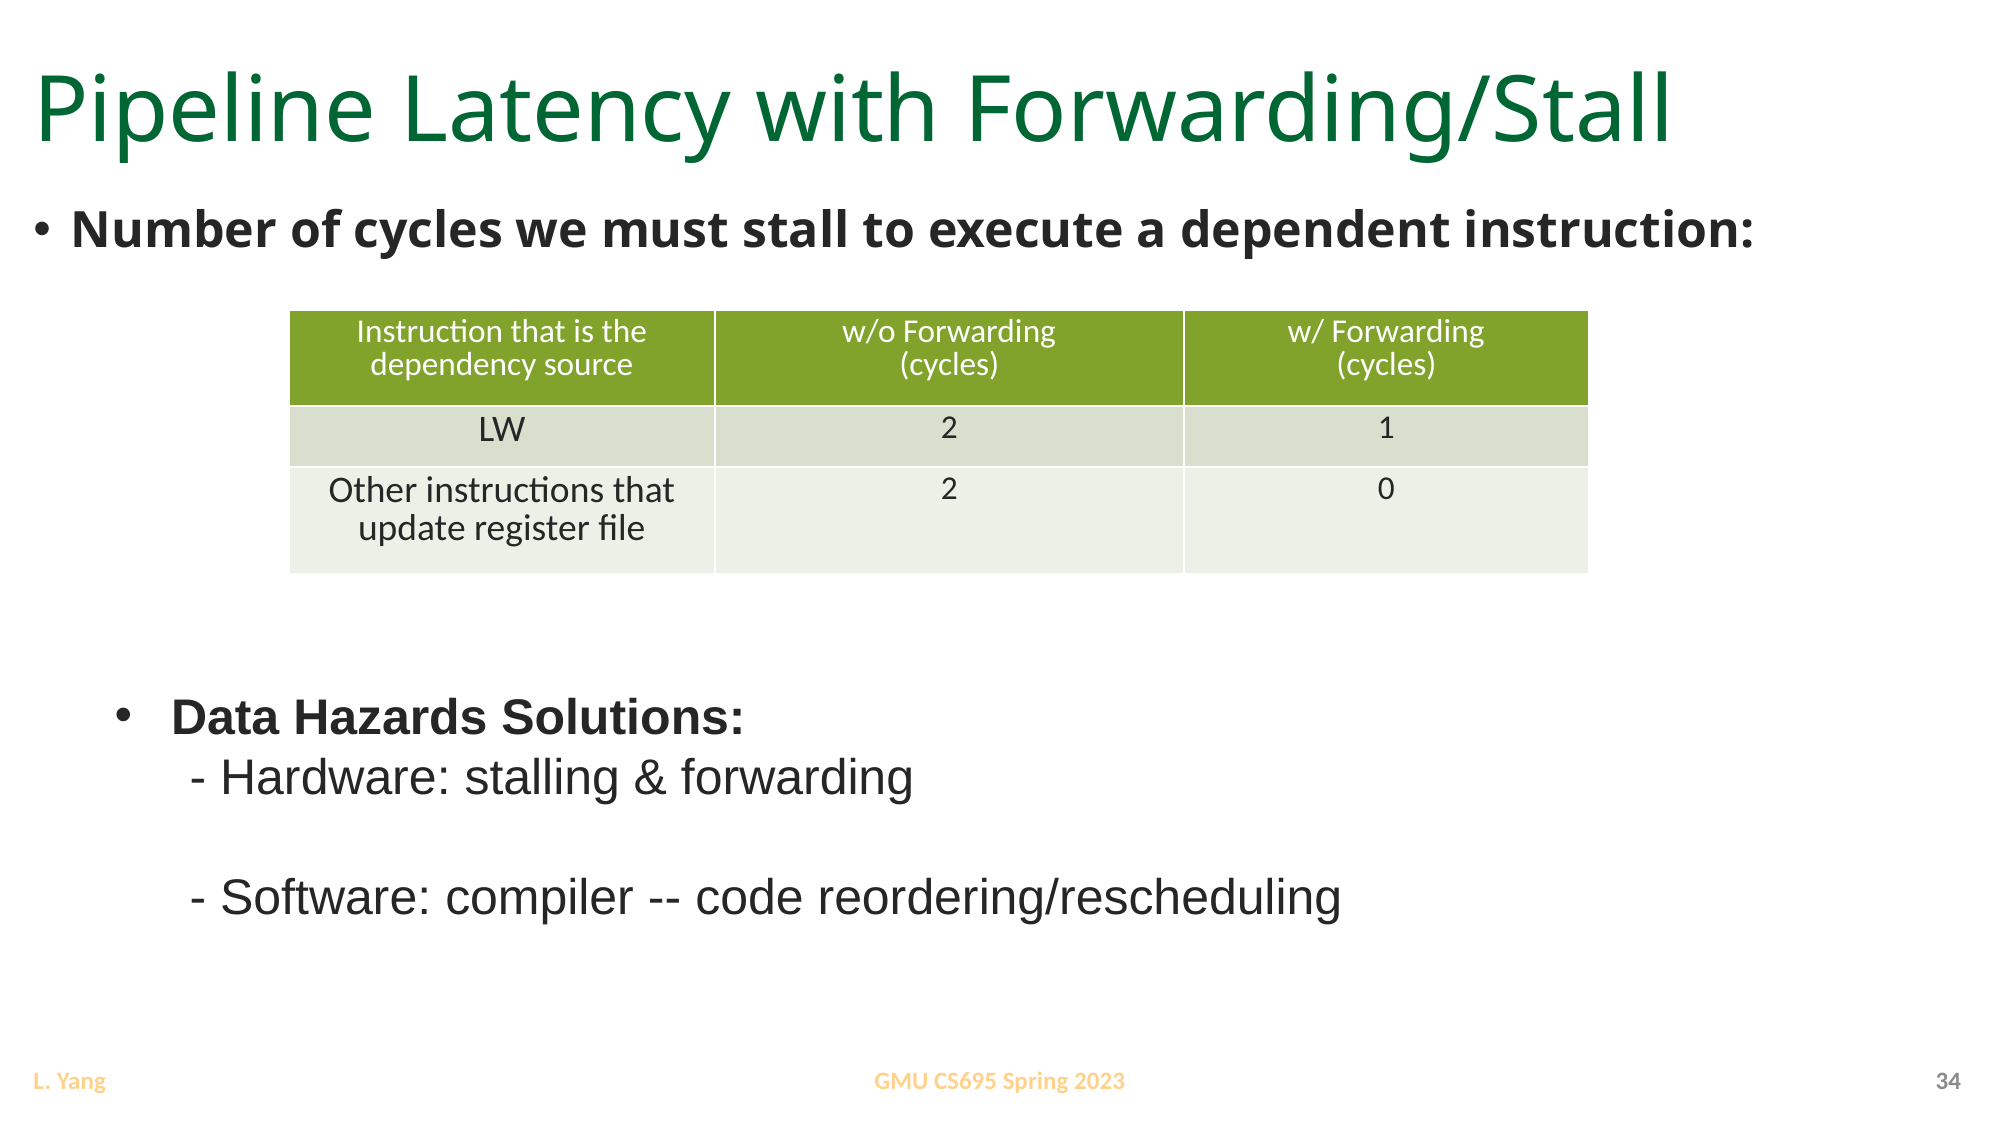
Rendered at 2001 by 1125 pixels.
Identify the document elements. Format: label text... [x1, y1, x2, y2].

slide_number L. Yang [18, 1050, 469, 1110]
table_cell Other instructions that update register file [290, 468, 714, 573]
list Number of cycles we must stall to execute a dependent instruction: [18, 190, 1976, 1035]
title Pipeline Latency with Forwarding/Stall [18, 25, 1977, 169]
footer GMU CS695 Spring 2023 [662, 1050, 1338, 1110]
table_cell 2 [716, 468, 1183, 573]
table_cell 2 [716, 407, 1183, 466]
table_cell 0 [1185, 468, 1588, 573]
table_header Instruction that is the dependency source [290, 311, 714, 405]
table_cell LW [290, 407, 714, 466]
text_box Data Hazards Solutions: - Hardware: stalling & forwarding - Software: compiler -- code reordering/rescheduling [99, 677, 1371, 932]
slide_number 34 [1526, 1050, 1977, 1110]
table_header w/o Forwarding (cycles) [716, 311, 1183, 405]
table_header w/ Forwarding (cycles) [1185, 311, 1588, 405]
table_cell 1 [1185, 407, 1588, 466]
